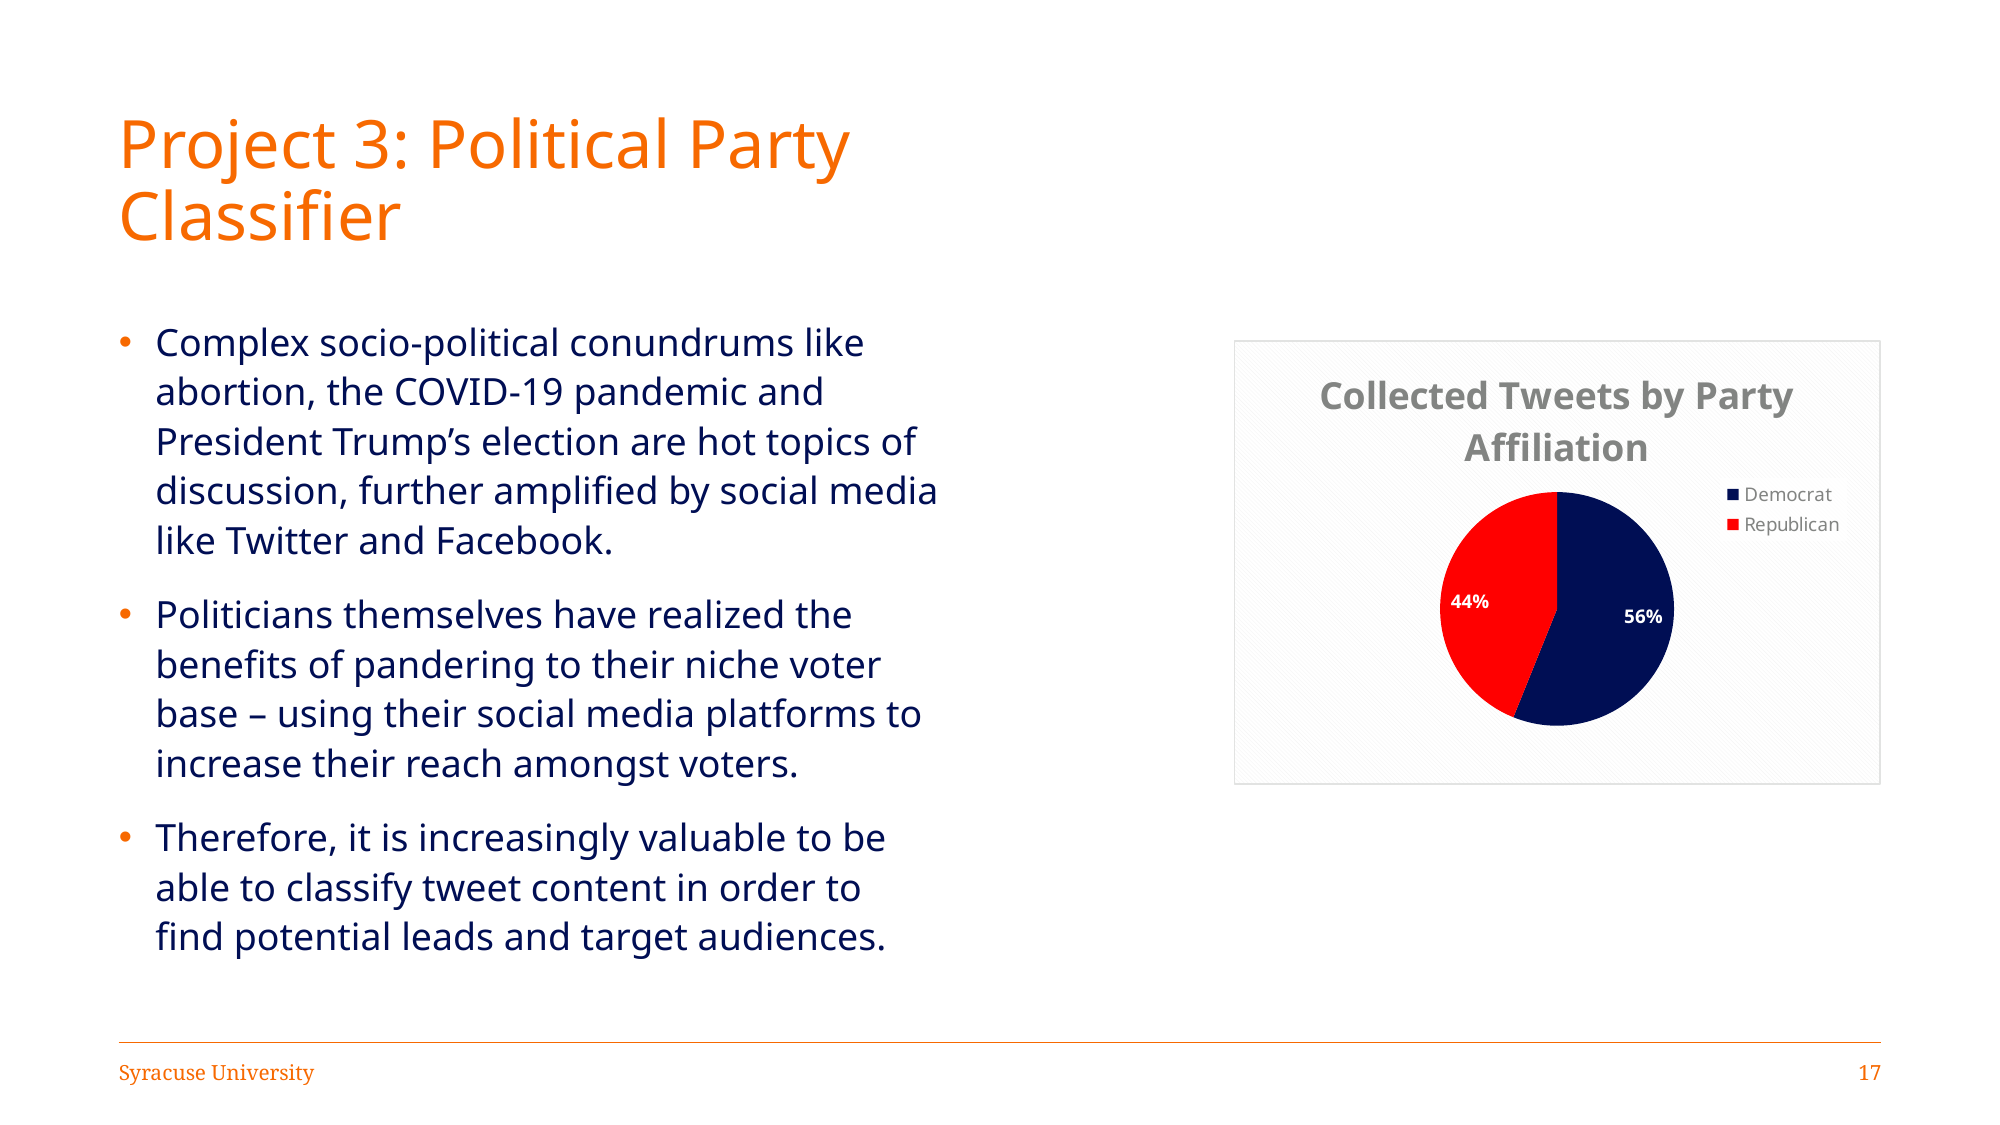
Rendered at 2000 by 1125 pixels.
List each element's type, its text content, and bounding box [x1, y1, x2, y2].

chart [1233, 340, 1881, 785]
title Project 3: Political Party Classifier [118, 110, 941, 173]
list Complex socio-political conundrums like abortion, the COVID-19 pandemic and President Trump’s election are hot topics of discussion, further amplified by social media like Twitter and Facebook. Politicians themselves have realized the benefits of pandering to their niche voter base – using their social media platforms to increase their reach amongst voters. Therefore, it is increasingly valuable to be able to classify tweet content in order to find potential leads and target audiences. [118, 314, 941, 982]
